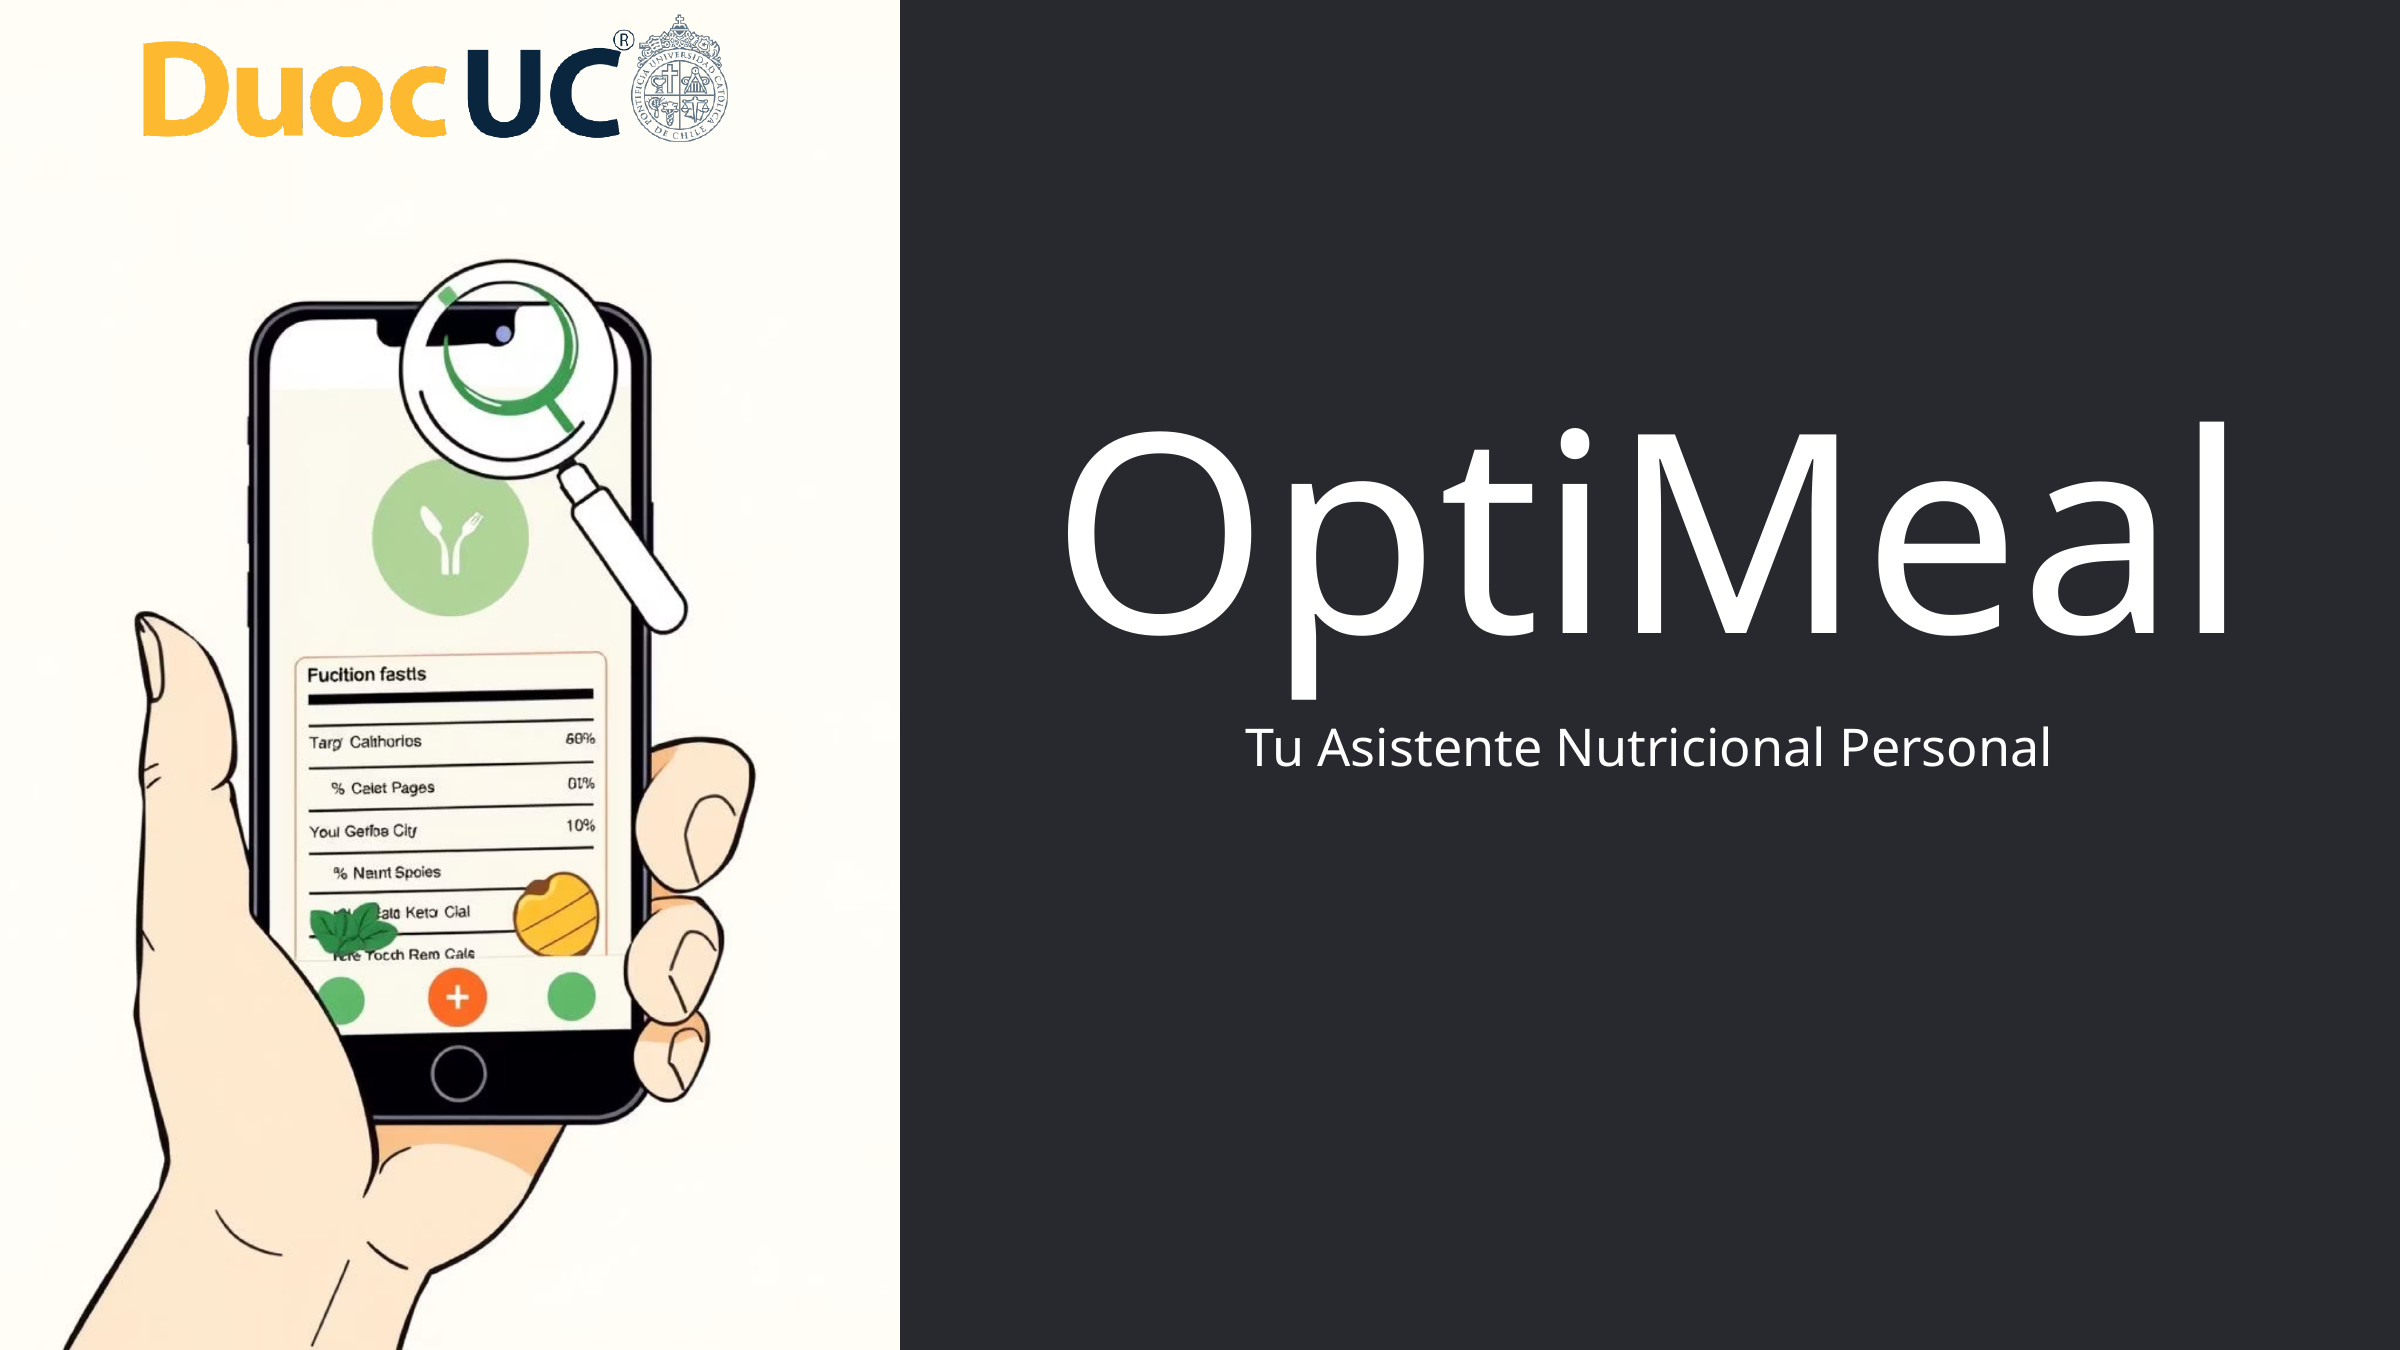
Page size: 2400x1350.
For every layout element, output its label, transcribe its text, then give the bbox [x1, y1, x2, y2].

text_box Tu Asistente Nutricional Personal [1030, 676, 2270, 751]
text_box OptiMeal [1030, 272, 2270, 621]
picture [0, 0, 901, 1350]
